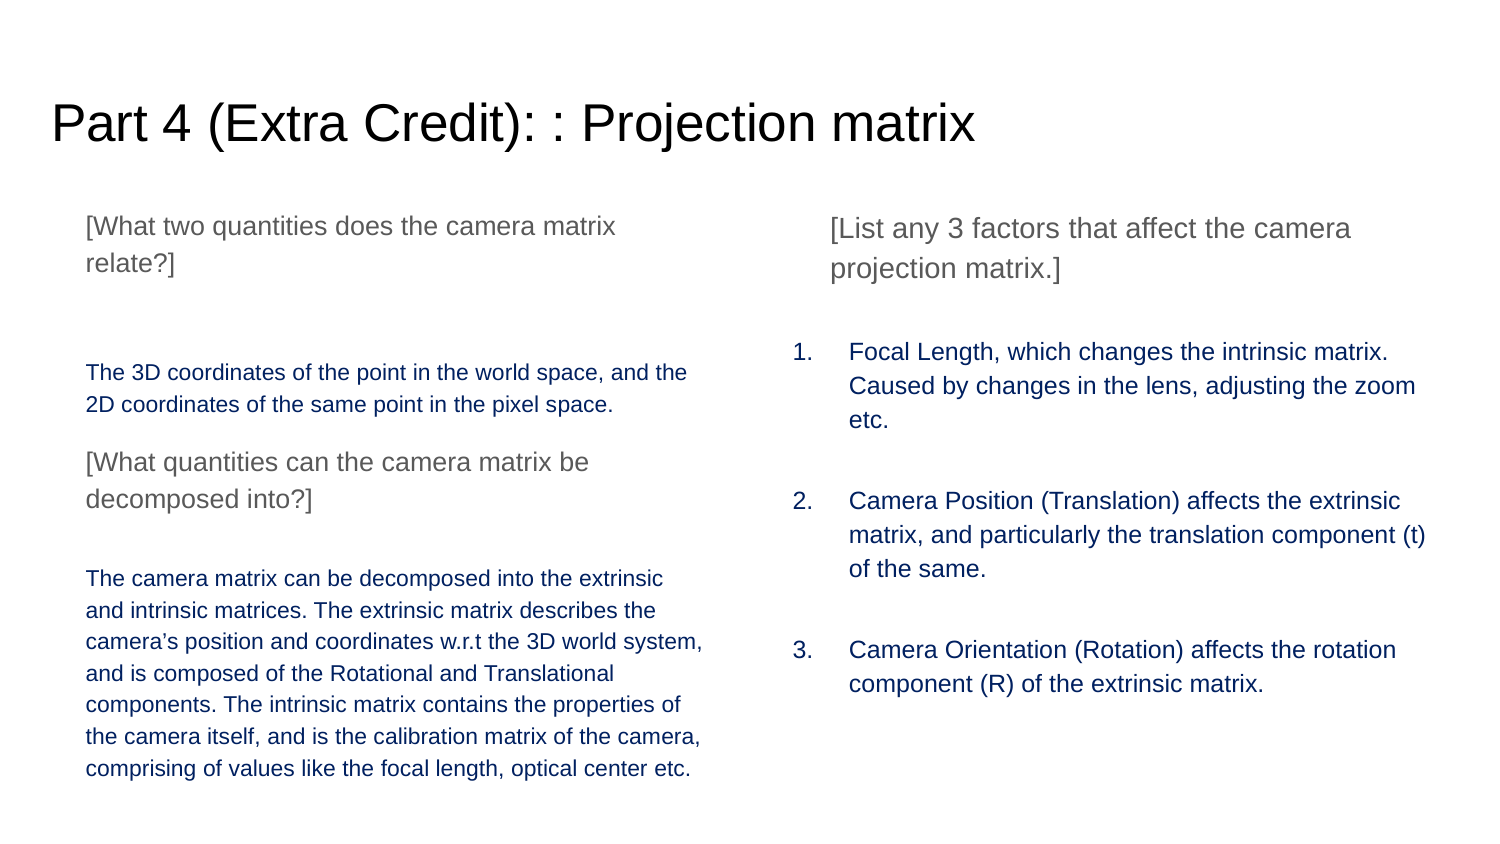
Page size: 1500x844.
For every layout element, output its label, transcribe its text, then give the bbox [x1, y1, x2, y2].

list [List any 3 factors that affect the camera projection matrix.] Focal Length, which changes the intrinsic matrix. Caused by changes in the lens, adjusting the zoom etc. Camera Position (Translation) affects the extrinsic matrix, and particularly the translation component (t) of the same. Camera Orientation (Rotation) affects the rotation component (R) of the extrinsic matrix. [792, 189, 1449, 750]
title Part 4 (Extra Credit): : Projection matrix [51, 72, 1449, 167]
list [What two quantities does the camera matrix relate?] The 3D coordinates of the point in the world space, and the 2D coordinates of the same point in the pixel space. [What quantities can the camera matrix be decomposed into?] The camera matrix can be decomposed into the extrinsic and intrinsic matrices. The extrinsic matrix describes the camera’s position and coordinates w.r.t the 3D world system, and is composed of the Rotational and Translational components. The intrinsic matrix contains the properties of the camera itself, and is the calibration matrix of the camera, comprising of values like the focal length, optical center etc. [51, 189, 708, 823]
